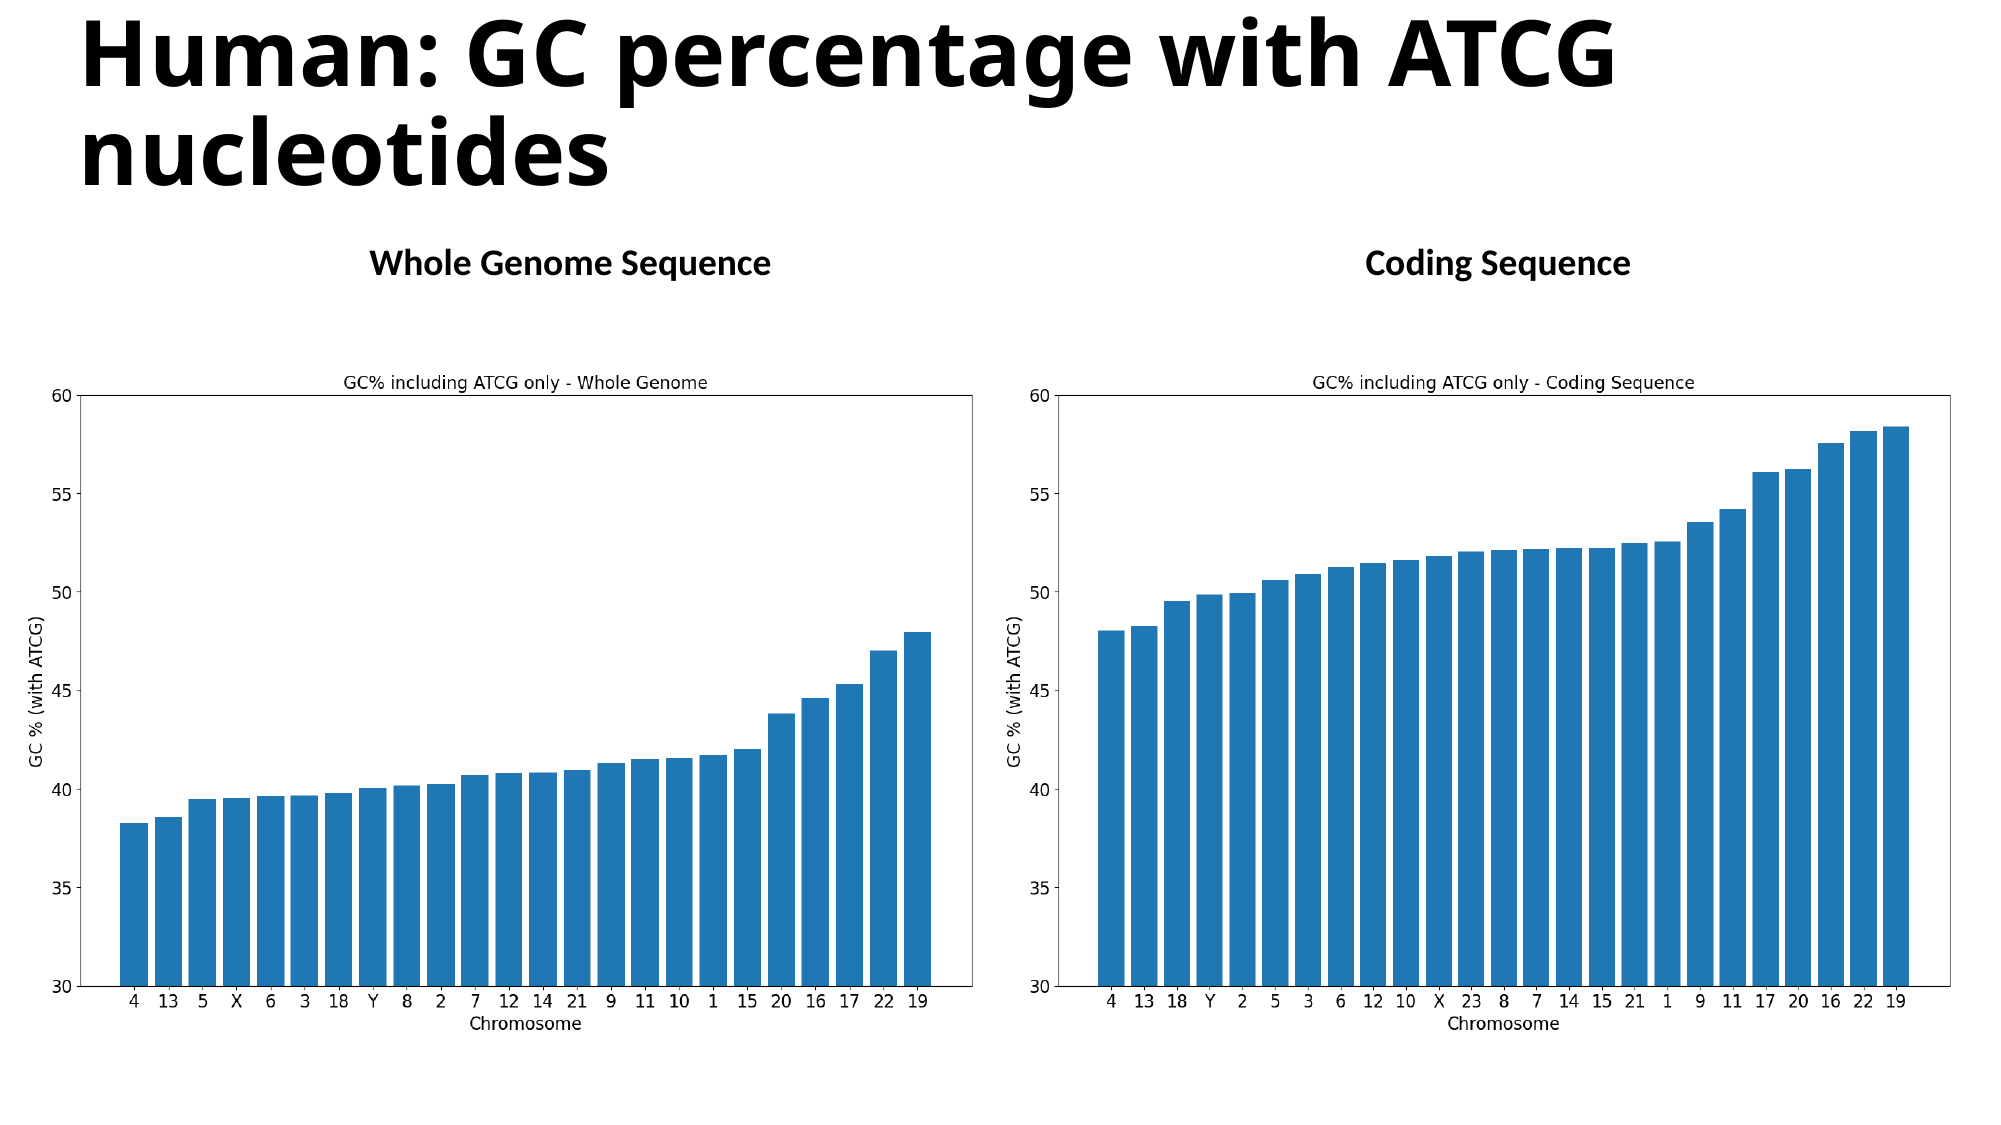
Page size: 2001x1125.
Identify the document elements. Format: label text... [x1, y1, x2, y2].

text_box Coding Sequence [1350, 230, 1647, 291]
title Human: GC percentage with ATCG nucleotides [63, 0, 2000, 215]
picture [21, 367, 979, 1040]
picture [999, 367, 1957, 1040]
text_box Whole Genome Sequence [354, 230, 787, 291]
